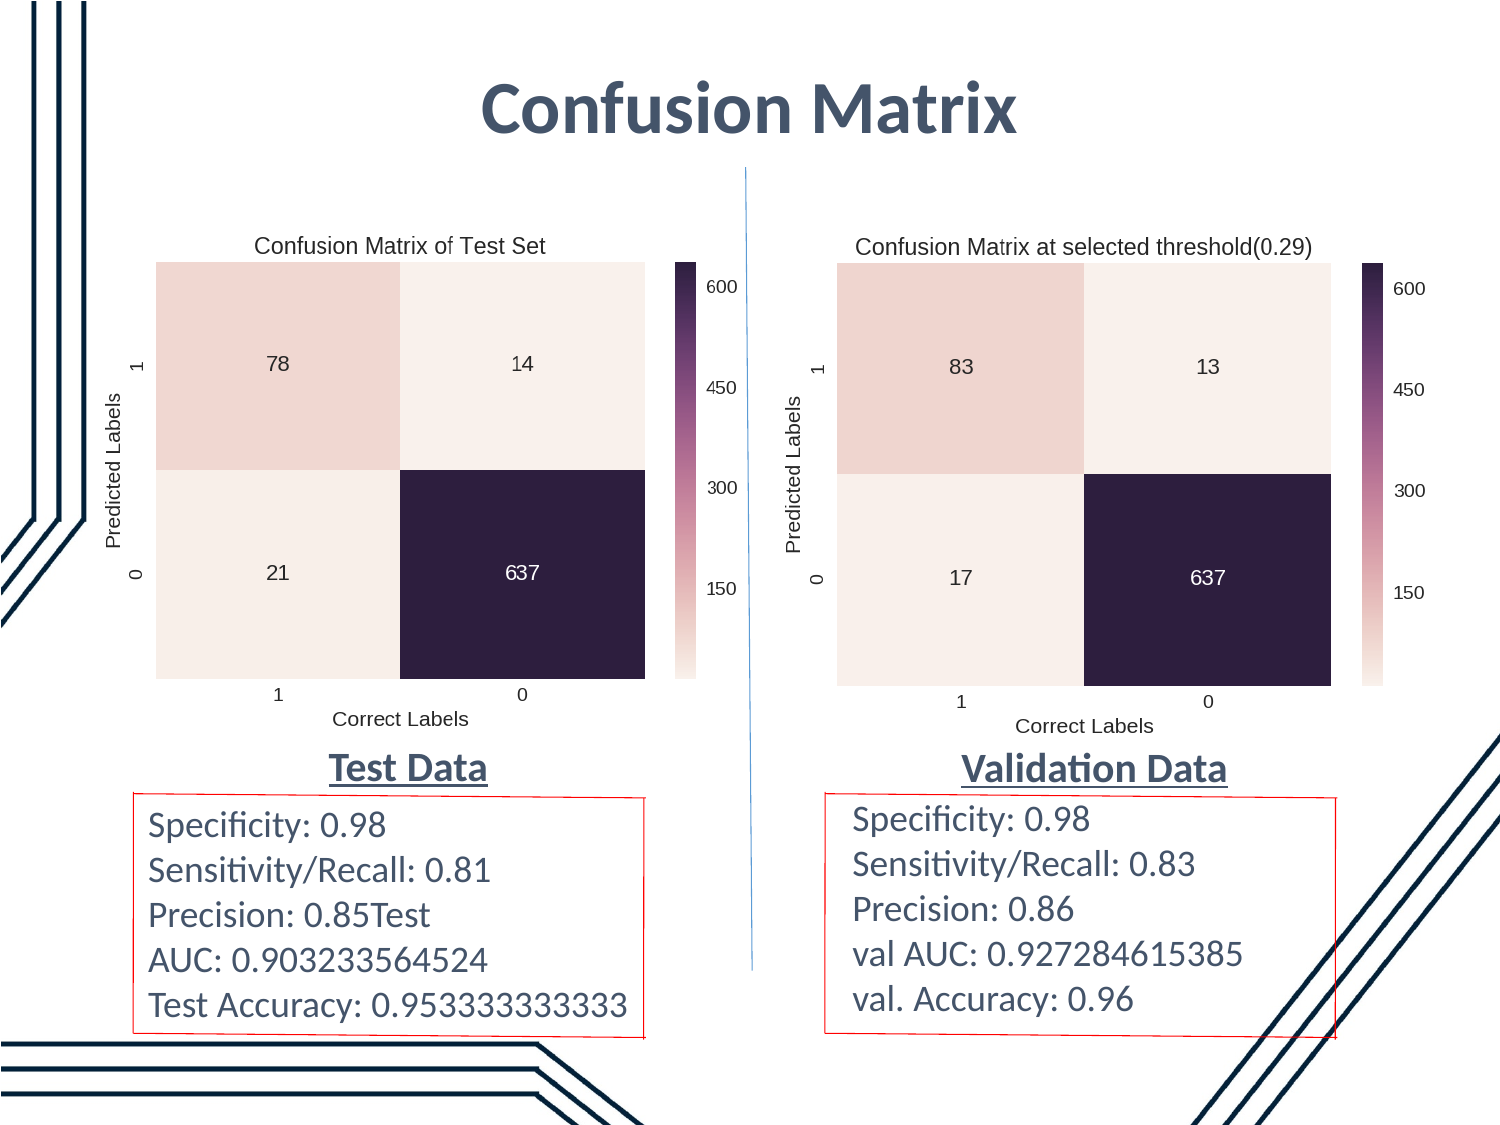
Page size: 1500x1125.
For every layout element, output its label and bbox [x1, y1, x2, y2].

picture [0, 0, 1500, 1125]
text_box [133, 1033, 646, 1038]
text_box [824, 793, 1338, 798]
text_box [824, 1033, 1338, 1038]
text_box [347, 565, 1151, 573]
text_box [133, 793, 646, 798]
